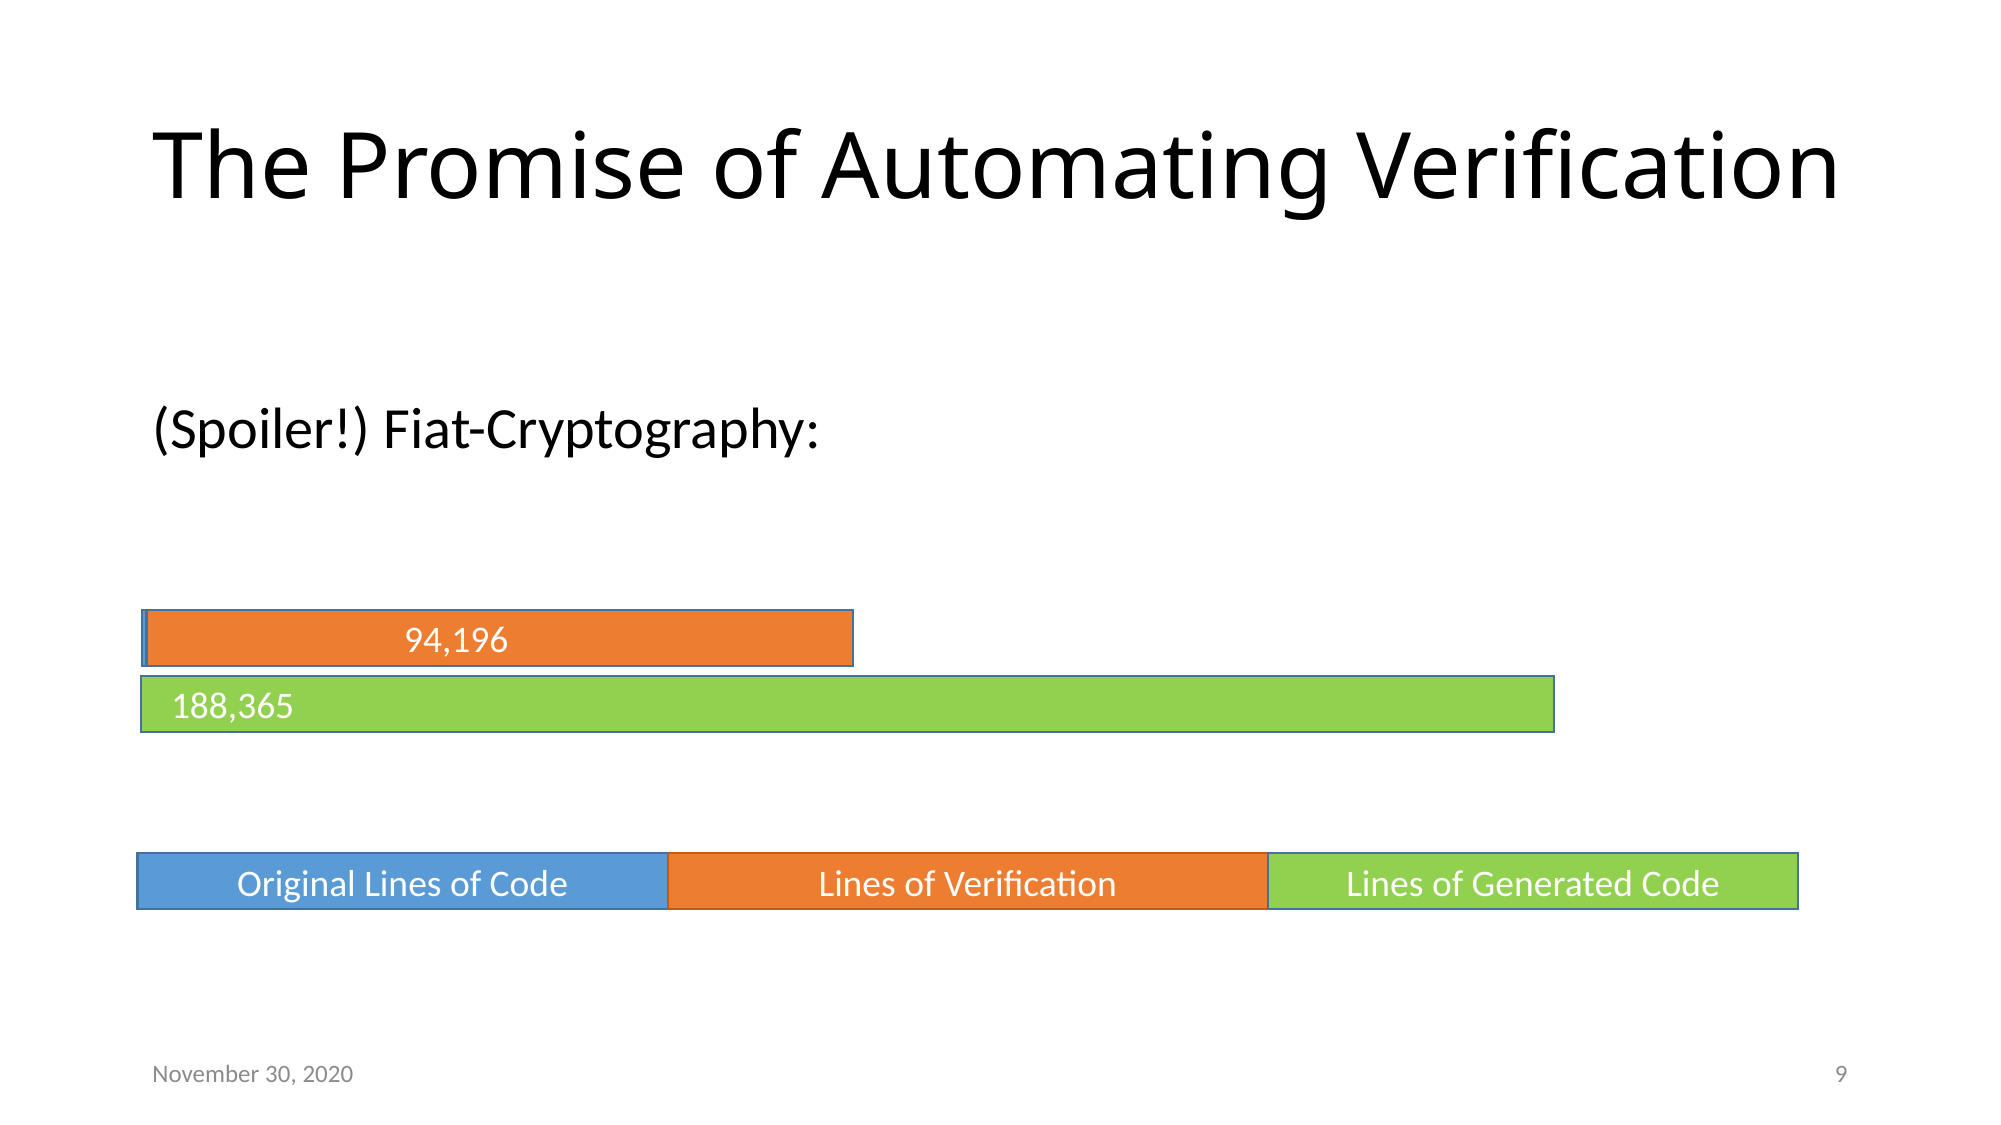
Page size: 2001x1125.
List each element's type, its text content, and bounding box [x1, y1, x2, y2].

text_box Original Lines of Code [136, 852, 667, 910]
text_box 188,365 [134, 675, 331, 733]
slide_number 9 [1412, 1042, 1863, 1103]
text_box [331, 675, 1555, 733]
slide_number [137, 1042, 588, 1103]
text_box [141, 610, 853, 667]
text_box Lines of Verification [667, 852, 1267, 910]
list (Spoiler!) Fiat-Cryptography: [137, 299, 1863, 1014]
text_box Lines of Generated Code [1267, 852, 1799, 910]
title The Promise of Automating Verification [137, 59, 1863, 278]
